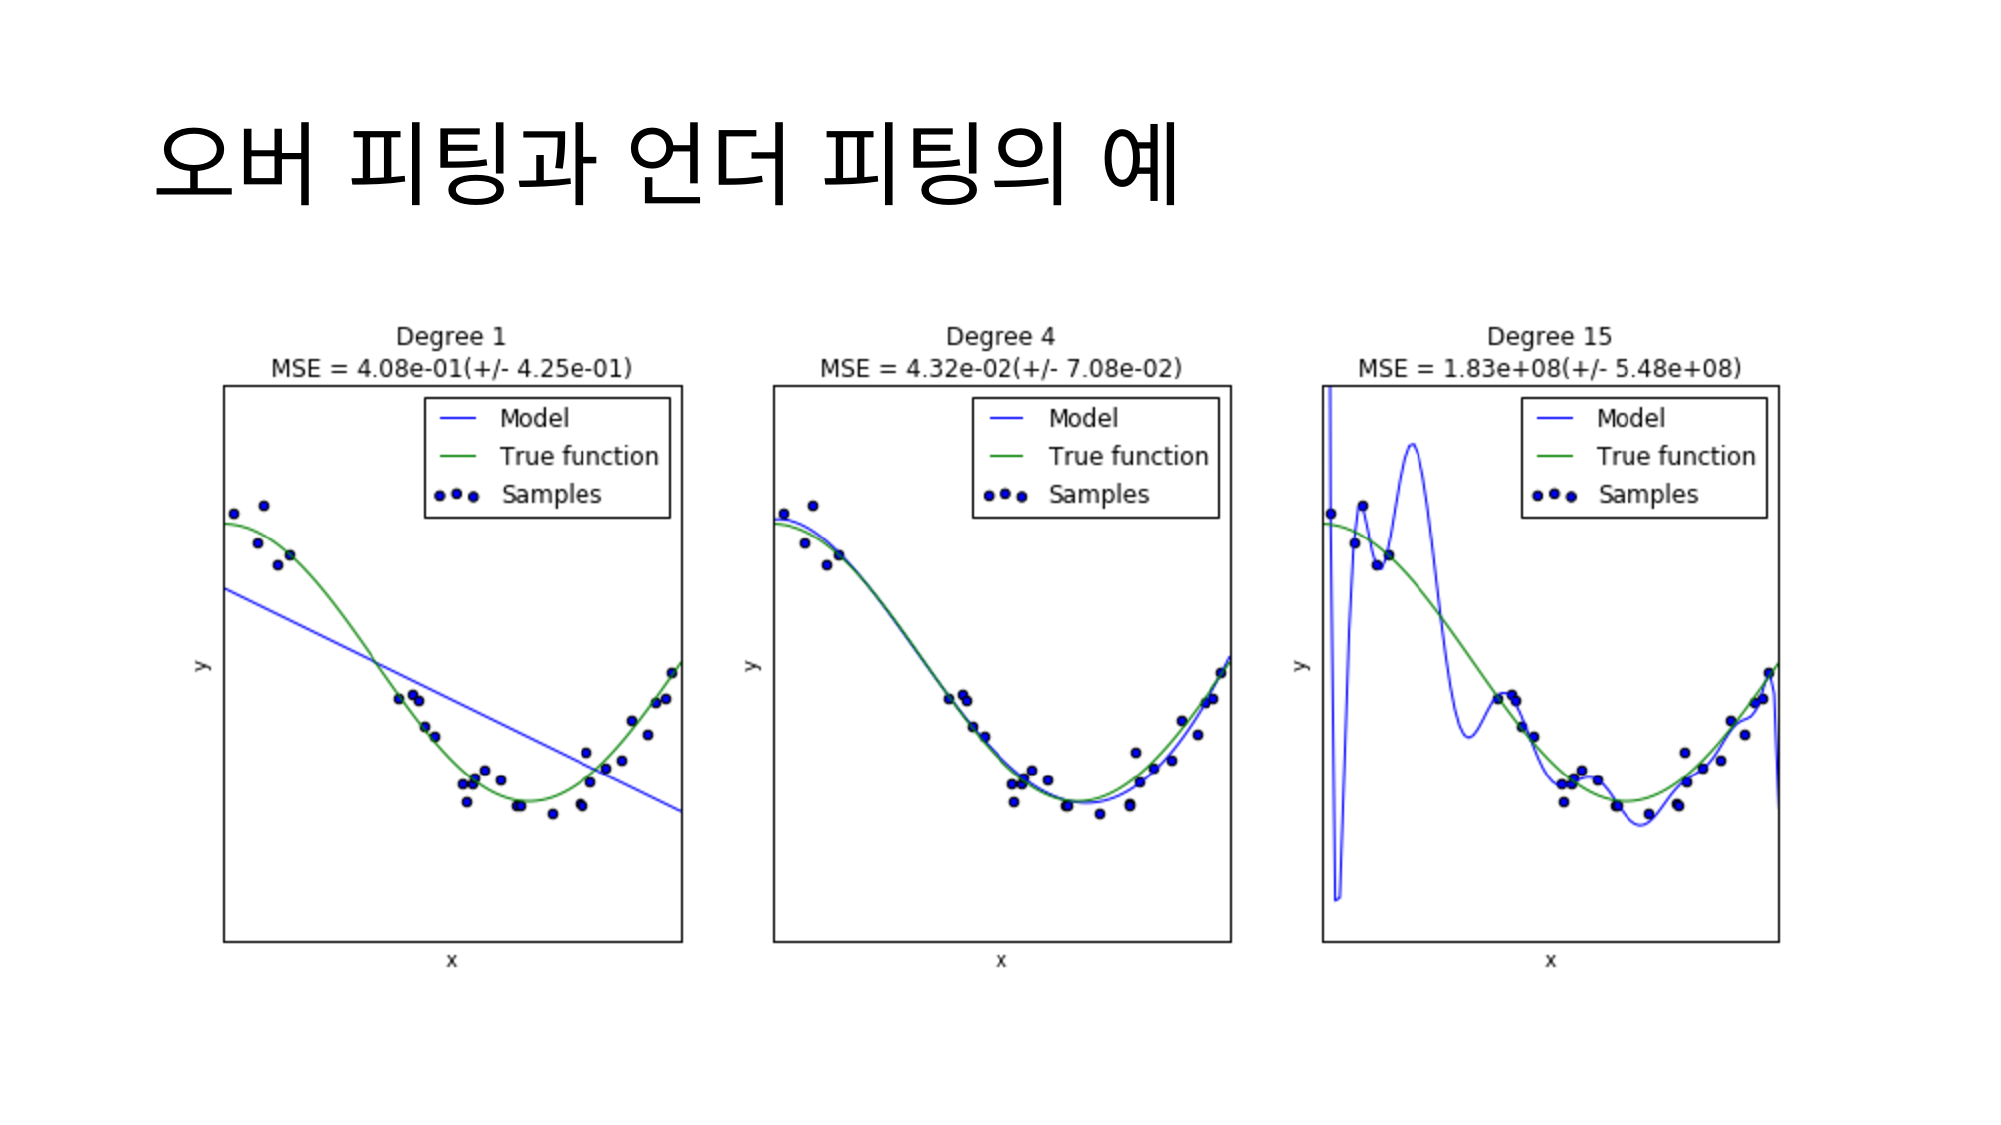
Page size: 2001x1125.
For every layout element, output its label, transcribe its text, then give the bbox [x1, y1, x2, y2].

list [163, 299, 1837, 1014]
title 오버 피팅과 언더 피팅의 예 [137, 59, 1863, 278]
